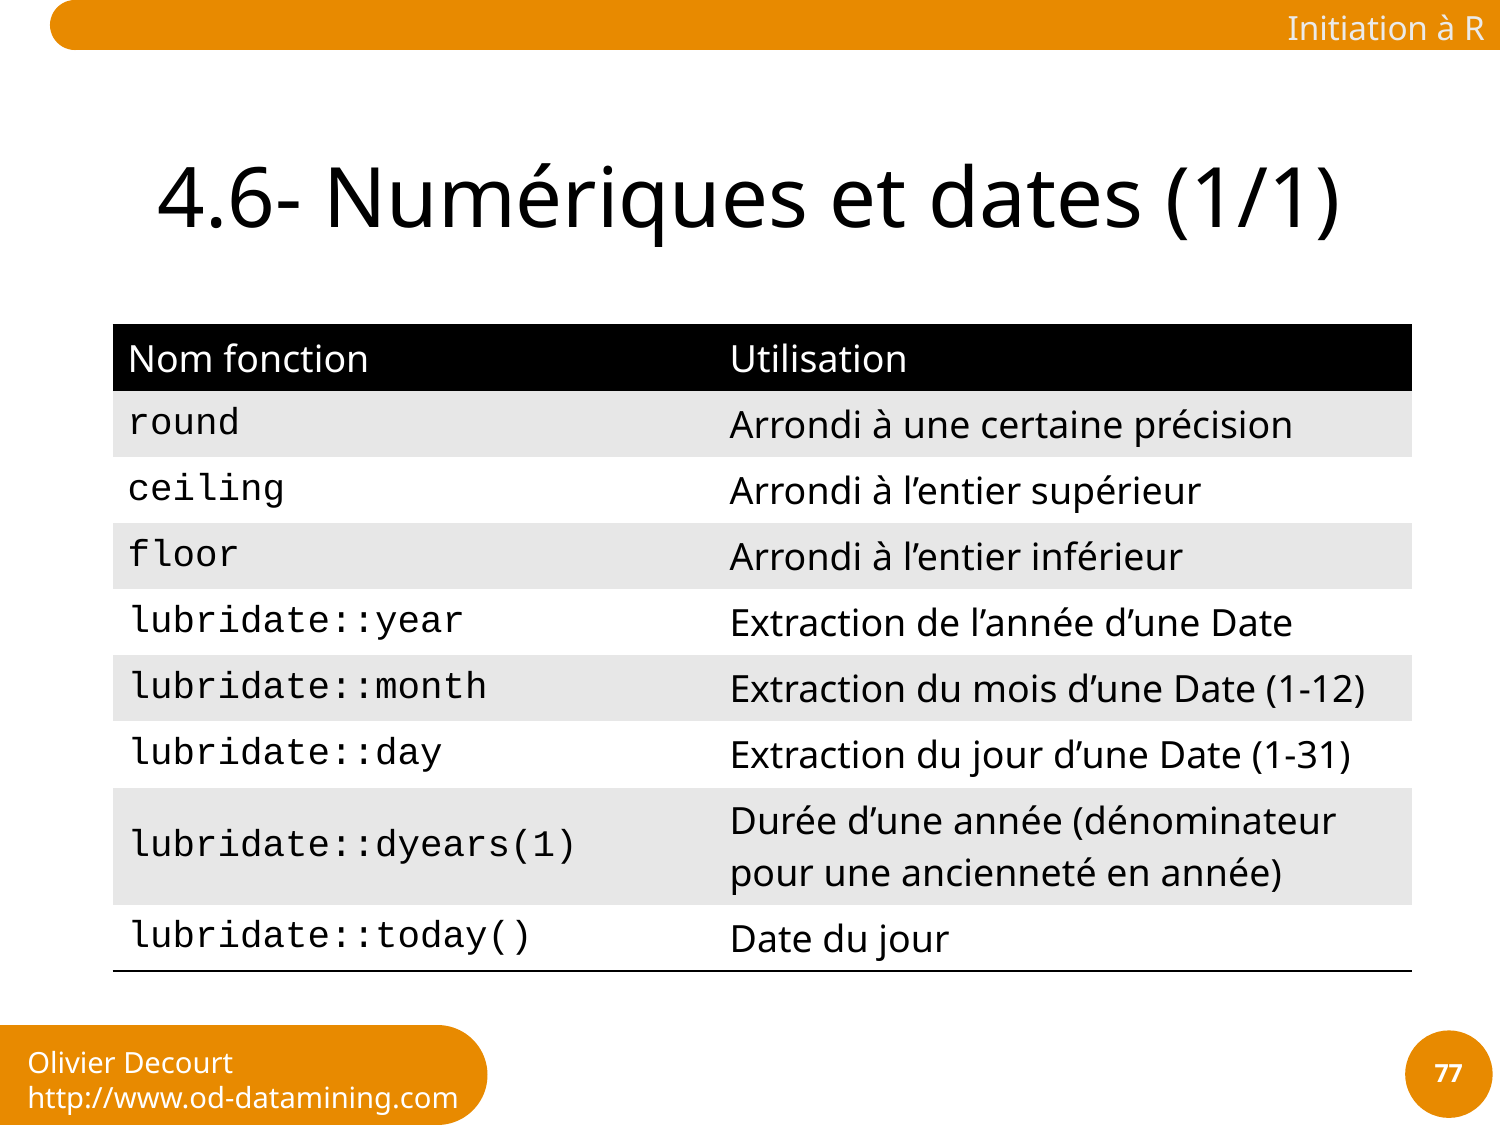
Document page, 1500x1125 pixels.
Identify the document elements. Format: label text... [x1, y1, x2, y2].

table_cell round [113, 391, 715, 457]
table_cell floor [113, 523, 715, 589]
table_cell lubridate::year [113, 589, 715, 655]
table_cell Extraction de l’année d’une Date [715, 589, 1412, 655]
table_cell lubridate::today() [113, 905, 715, 970]
title 4.6- Numériques et dates (1/1) [112, 99, 1388, 288]
table_cell Arrondi à l’entier supérieur [715, 457, 1412, 523]
table_cell Extraction du jour d’une Date (1-31) [715, 721, 1412, 788]
table_cell Durée d’une année (dénominateur pour une ancienneté en année) [715, 788, 1412, 905]
table_cell lubridate::day [113, 721, 715, 788]
table_cell lubridate::dyears(1) [113, 788, 715, 905]
table_header Nom fonction [113, 326, 715, 391]
table_cell Date du jour [715, 905, 1412, 970]
table_cell lubridate::month [113, 655, 715, 721]
table_cell Extraction du mois d’une Date (1-12) [715, 655, 1412, 721]
table_cell Arrondi à une certaine précision [715, 391, 1412, 457]
table_cell Arrondi à l’entier inférieur [715, 523, 1412, 589]
table_cell ceiling [113, 457, 715, 523]
table_header Utilisation [715, 326, 1412, 391]
